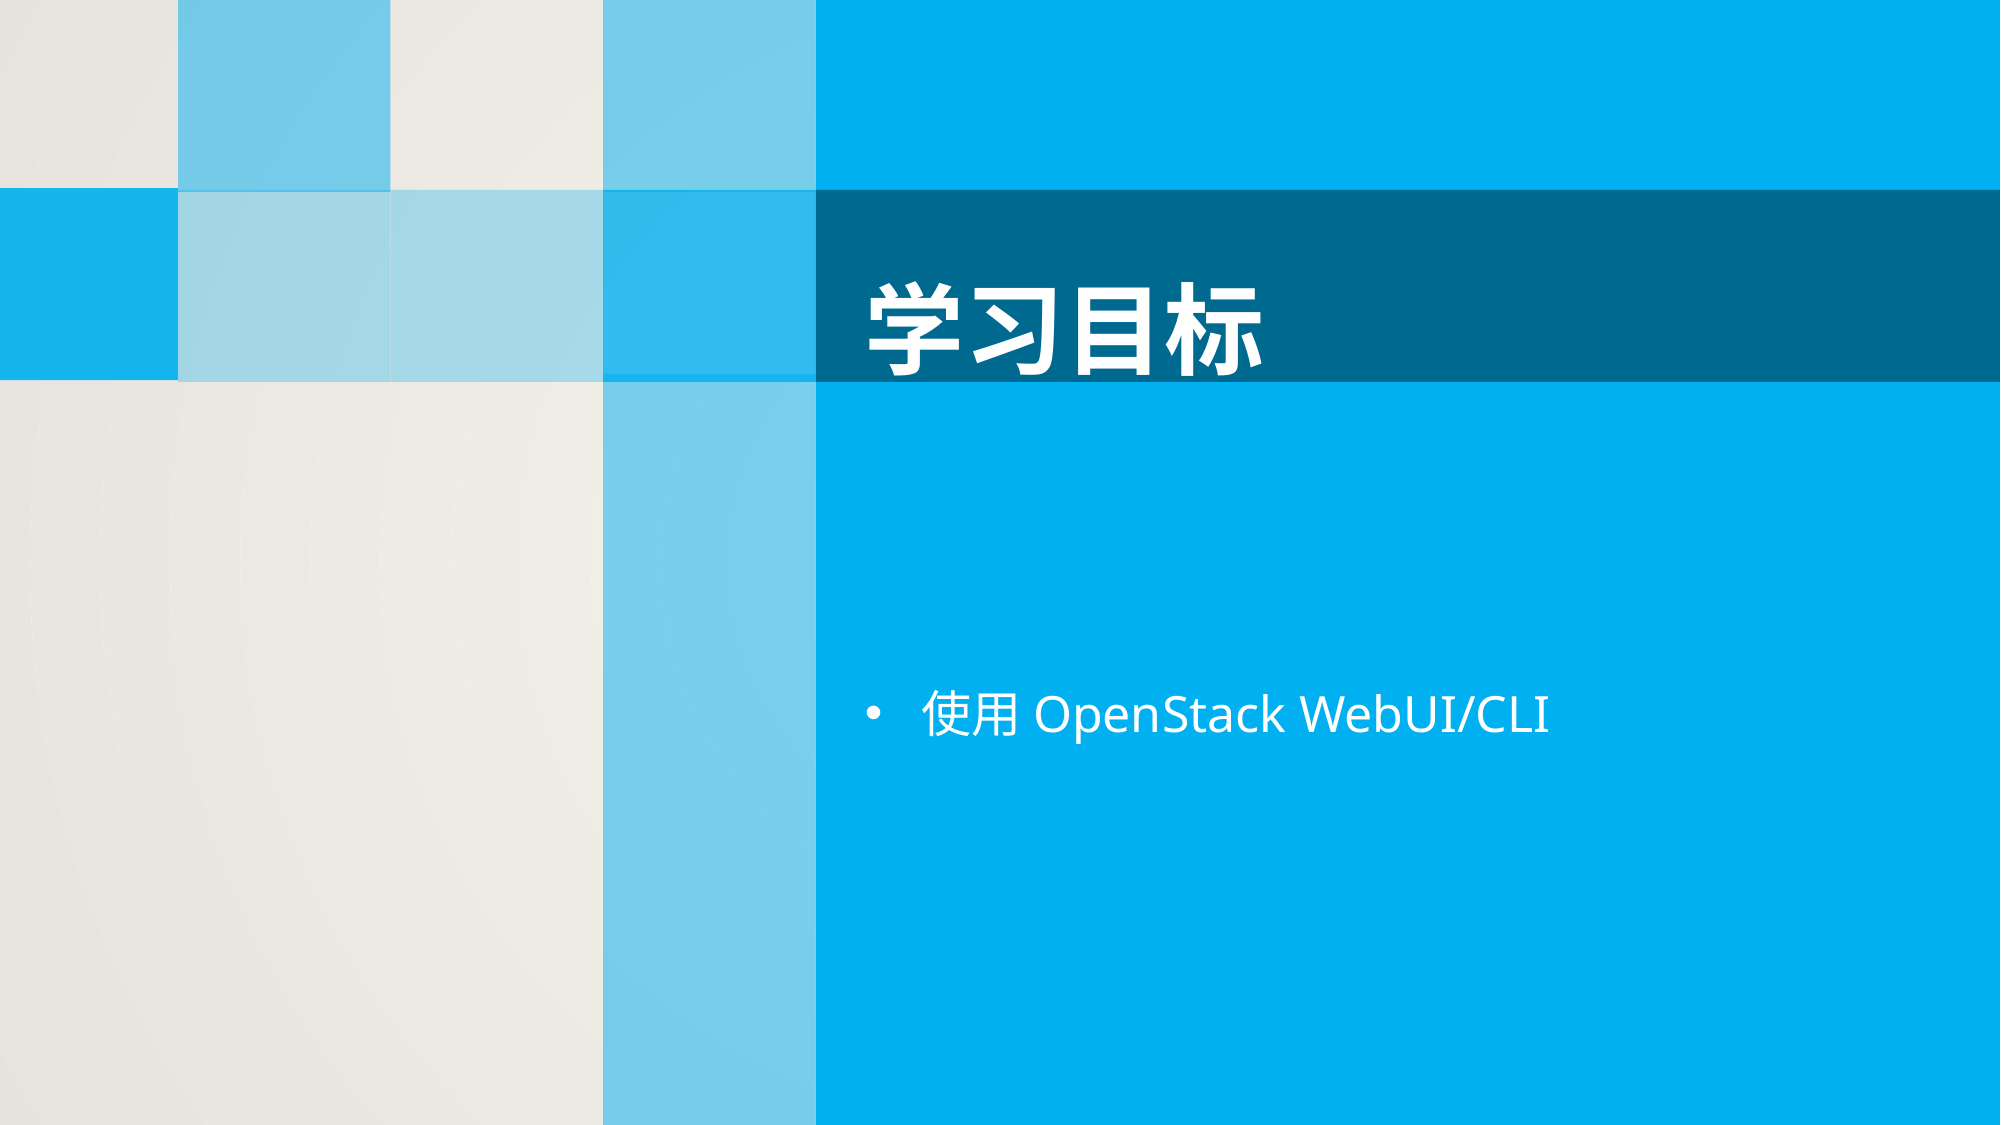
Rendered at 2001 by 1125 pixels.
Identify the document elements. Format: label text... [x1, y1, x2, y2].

list 使用OpenStack WebUI/CLI [849, 656, 1737, 751]
list 学习目标 [849, 223, 1737, 384]
